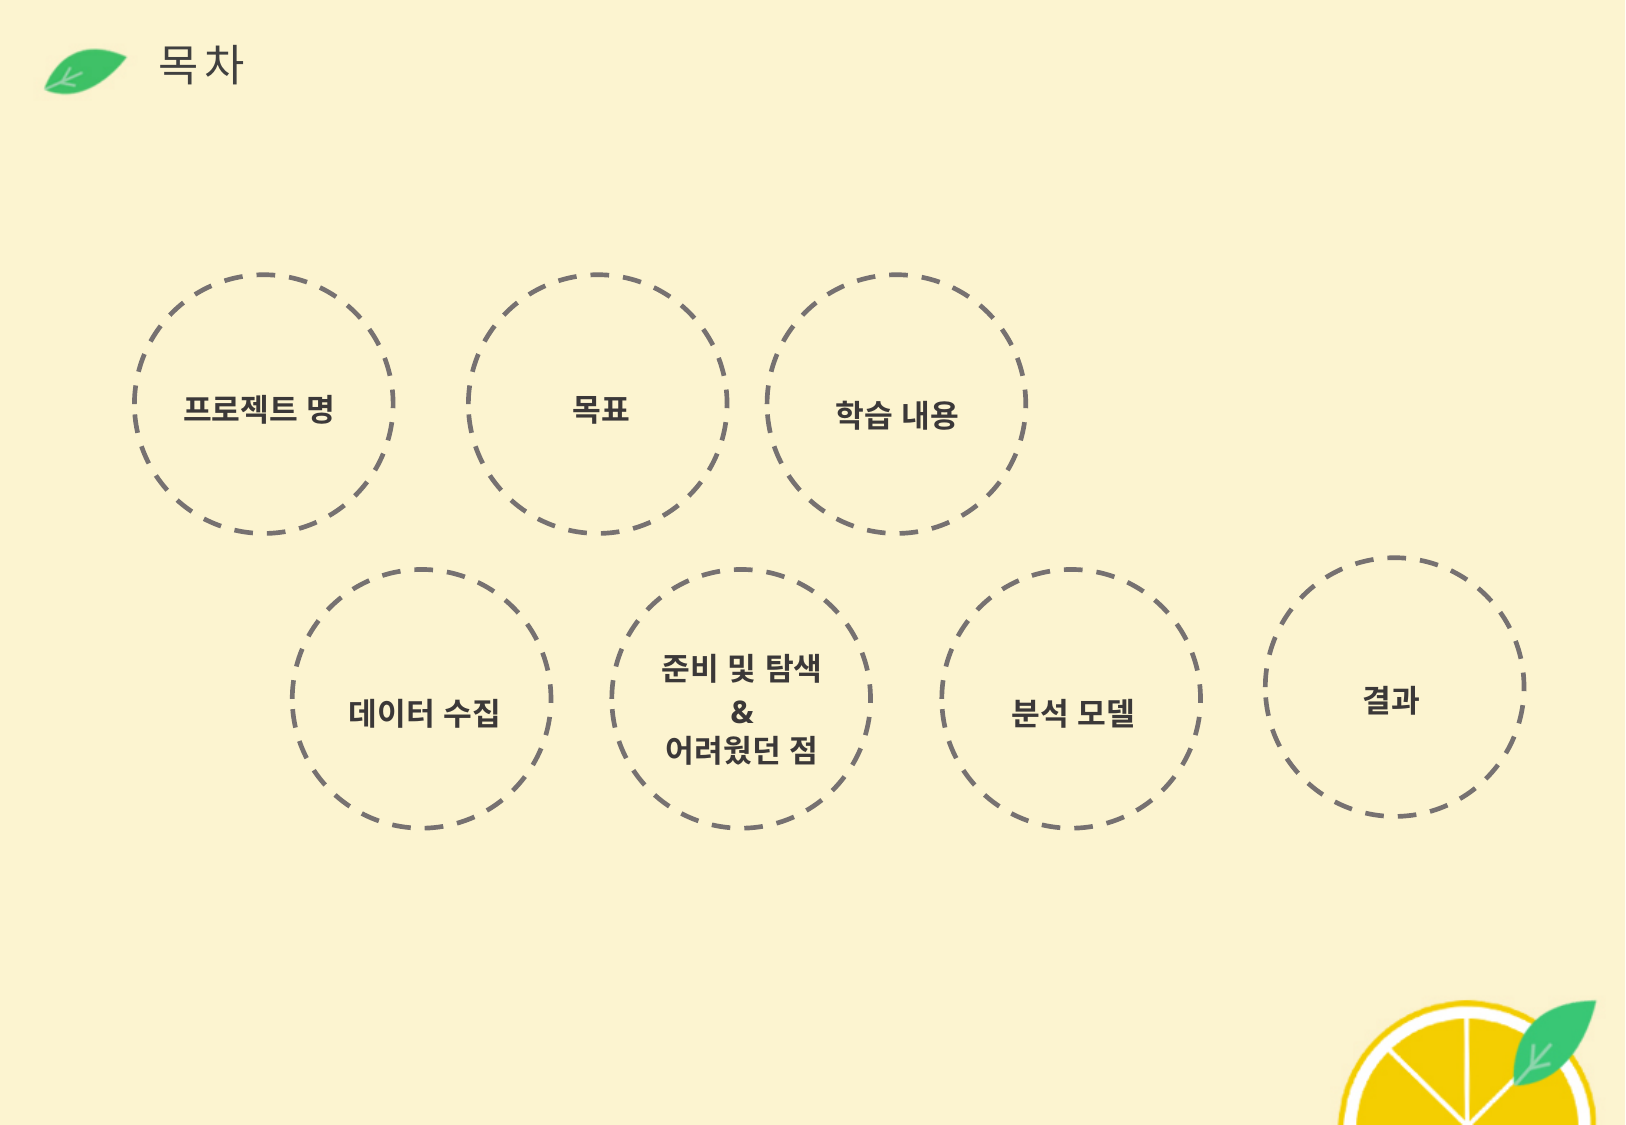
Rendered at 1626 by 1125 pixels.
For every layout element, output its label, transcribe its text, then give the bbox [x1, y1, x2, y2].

text_box 목 차 [143, 30, 303, 99]
picture [0, 0, 1626, 1125]
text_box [134, 274, 1525, 829]
